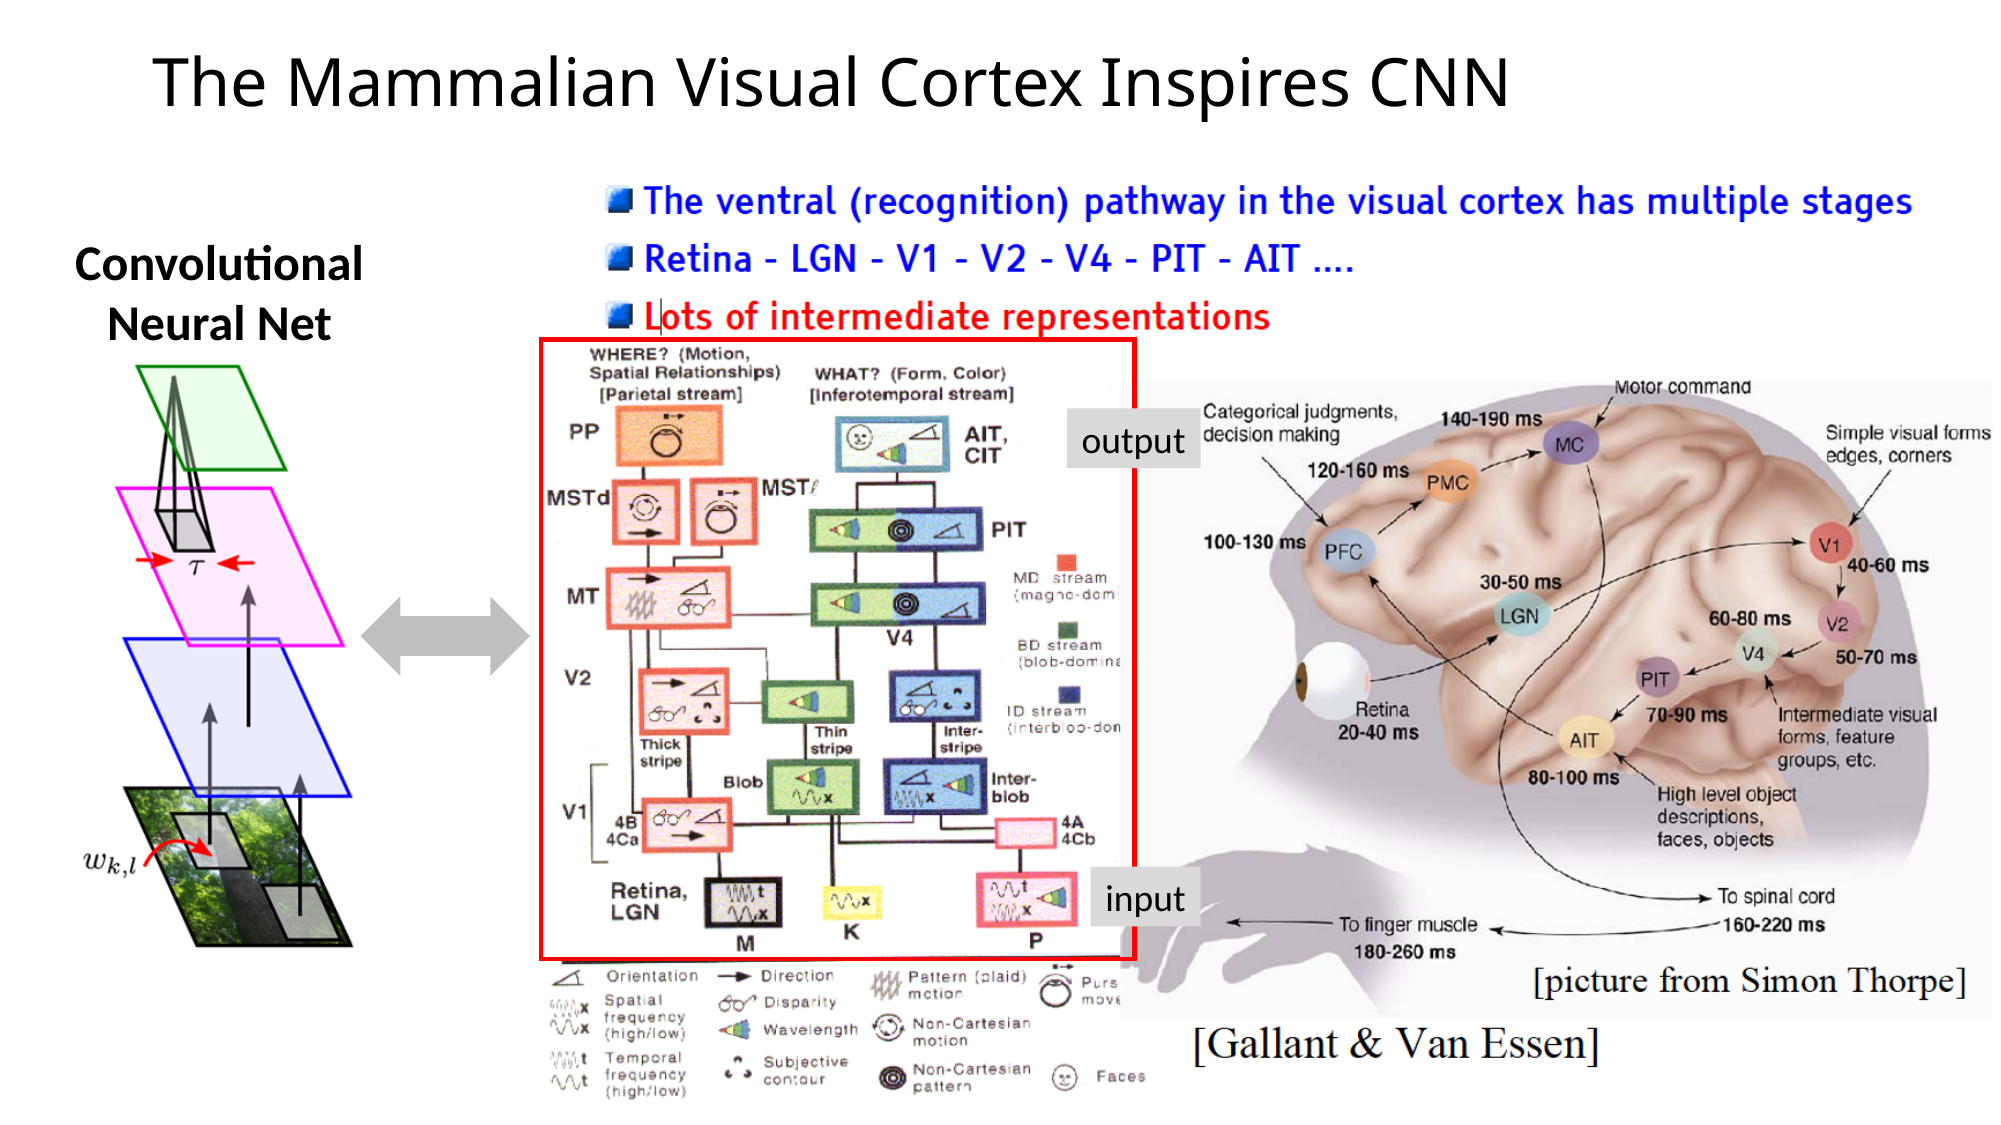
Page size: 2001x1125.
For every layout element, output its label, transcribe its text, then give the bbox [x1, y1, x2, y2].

title The Mammalian Visual Cortex Inspires CNN [137, 0, 1863, 169]
text_box [361, 593, 529, 679]
text_box Convolutional Neural Net [58, 223, 381, 358]
picture [78, 339, 361, 960]
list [529, 169, 1998, 1103]
